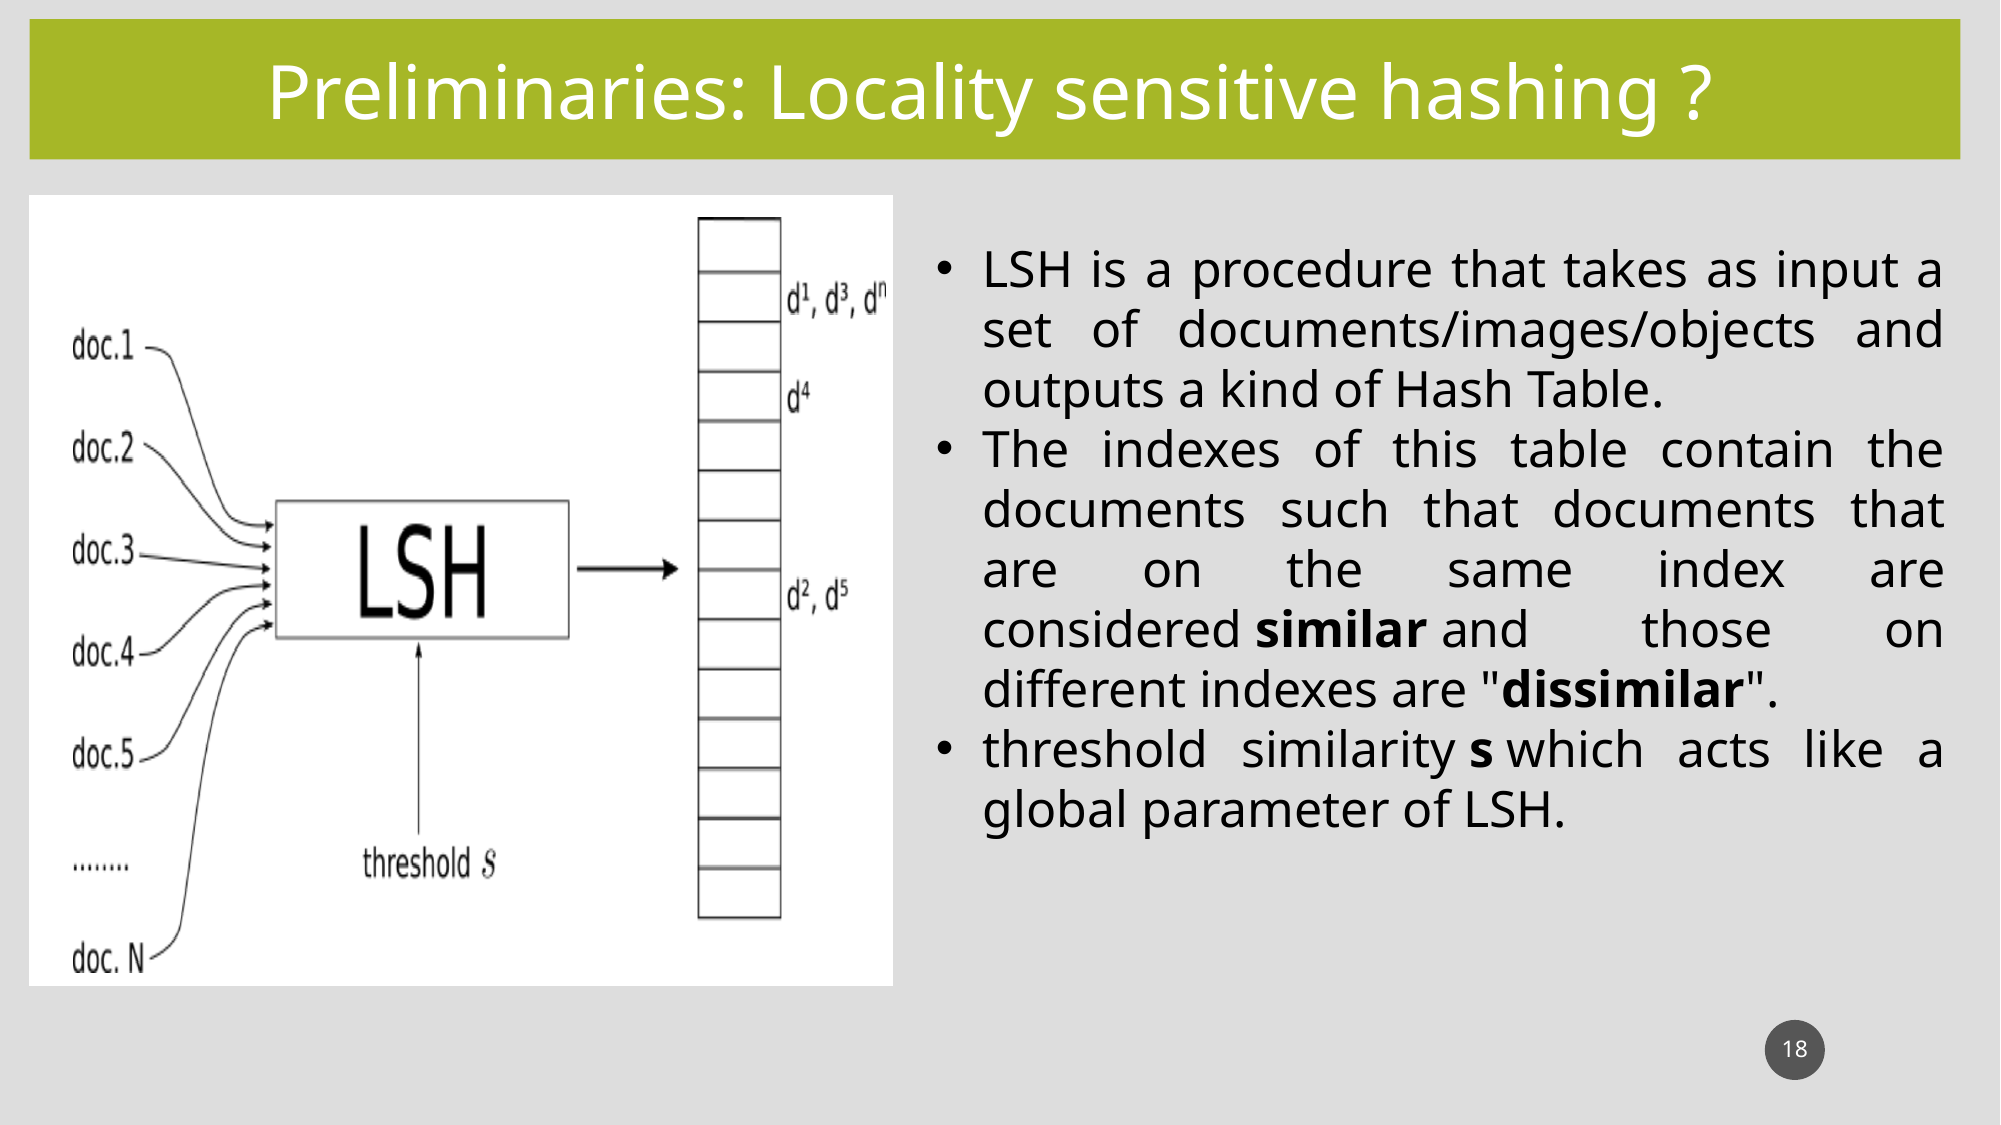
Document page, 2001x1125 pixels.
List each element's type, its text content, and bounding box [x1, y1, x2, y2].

picture [29, 195, 893, 986]
text_box LSH is a procedure that takes as input a set of documents/images/objects and outputs a kind of Hash Table. The indexes of this table contain the documents such that documents that are on the same index are considered similar and those on different indexes are "dissimilar". threshold similarity s which acts like a global parameter of LSH. [921, 229, 1961, 995]
text_box Preliminaries: Locality sensitive hashing ? [29, 18, 1961, 160]
slide_number 18 [1764, 1019, 1825, 1080]
